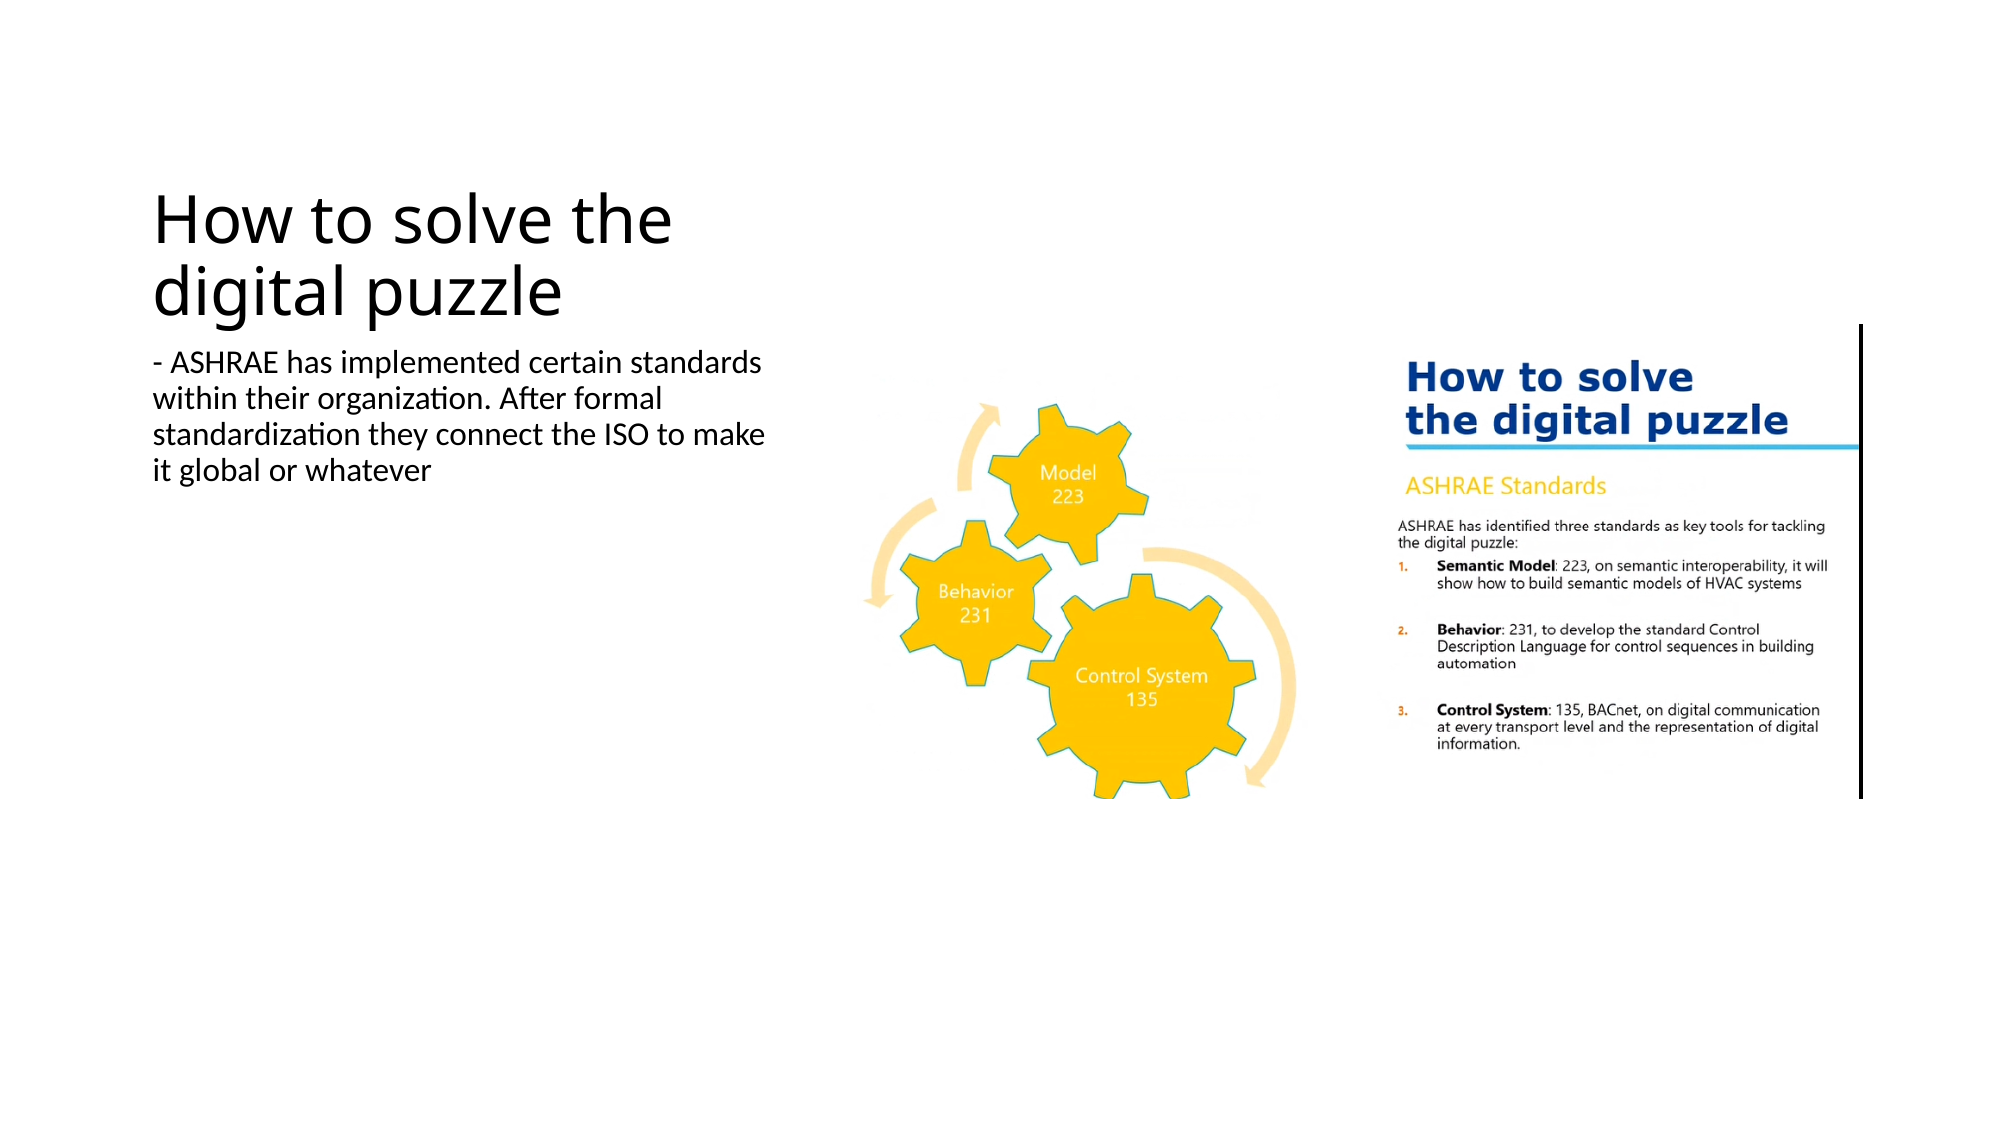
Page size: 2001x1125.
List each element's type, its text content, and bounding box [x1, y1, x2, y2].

list - ASHRAE has implemented certain standards within their organization. After formal standardization they connect the ISO to make it global or whatever [137, 337, 783, 963]
title How to solve the digital puzzle [137, 75, 783, 337]
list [850, 325, 1863, 799]
